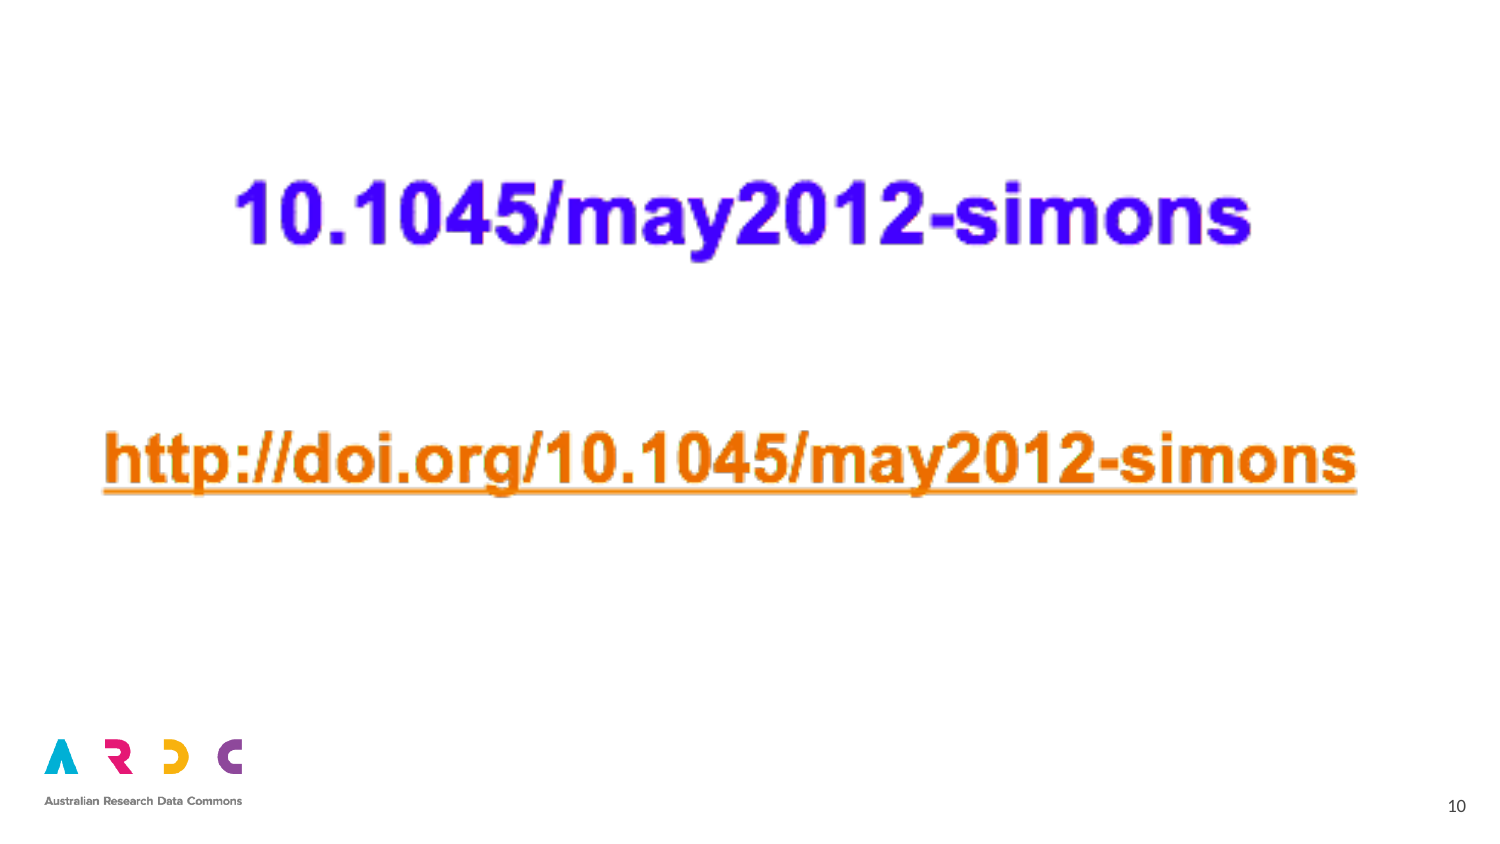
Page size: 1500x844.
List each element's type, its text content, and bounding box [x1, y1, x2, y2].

picture [85, 402, 1392, 508]
slide_number ‹#› [1260, 782, 1478, 827]
picture [209, 147, 1291, 277]
picture [44, 739, 242, 805]
